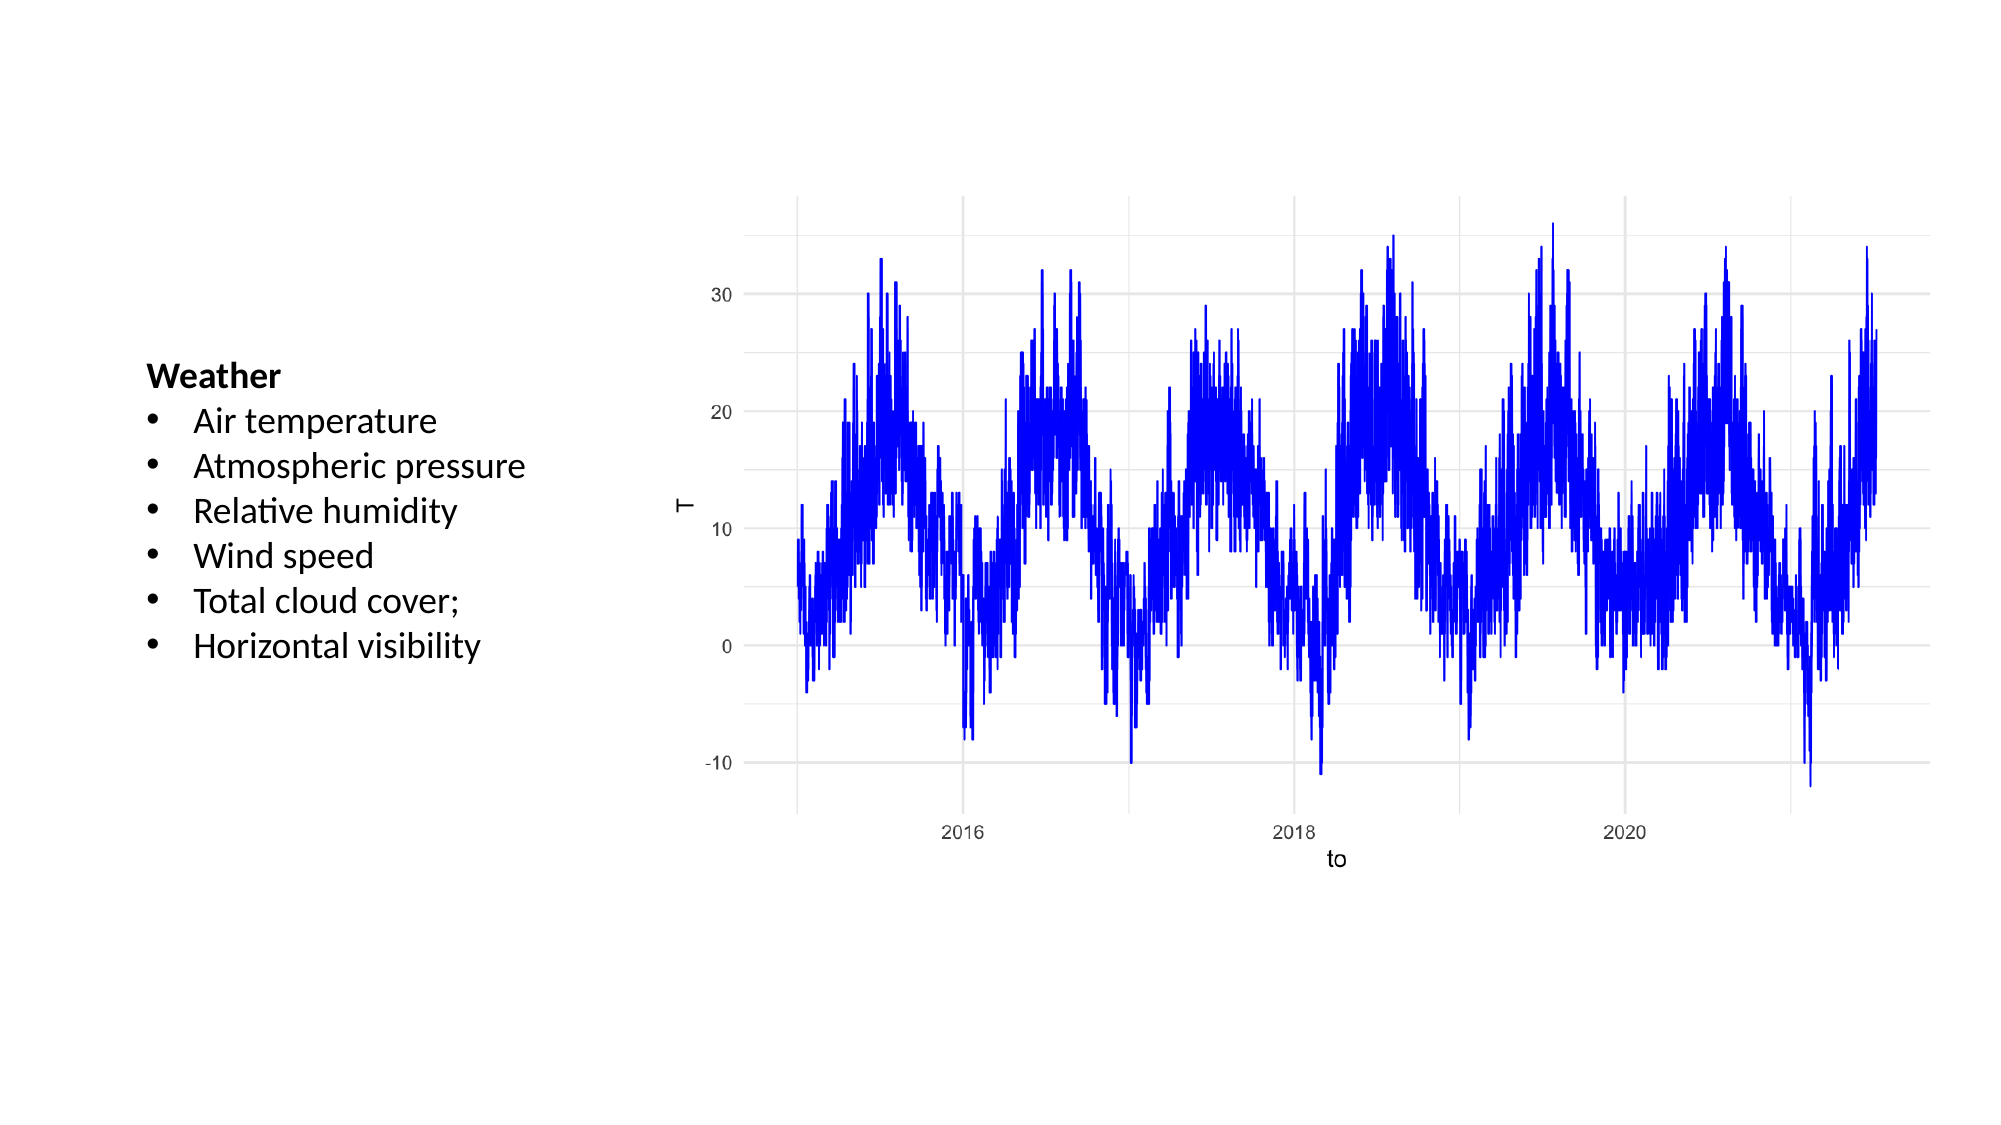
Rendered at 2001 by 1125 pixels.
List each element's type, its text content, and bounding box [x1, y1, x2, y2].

picture [664, 183, 1942, 883]
text_box Weather Air temperature Atmospheric pressure Relative humidity Wind speed Total cloud cover; Horizontal visibility [131, 343, 542, 719]
